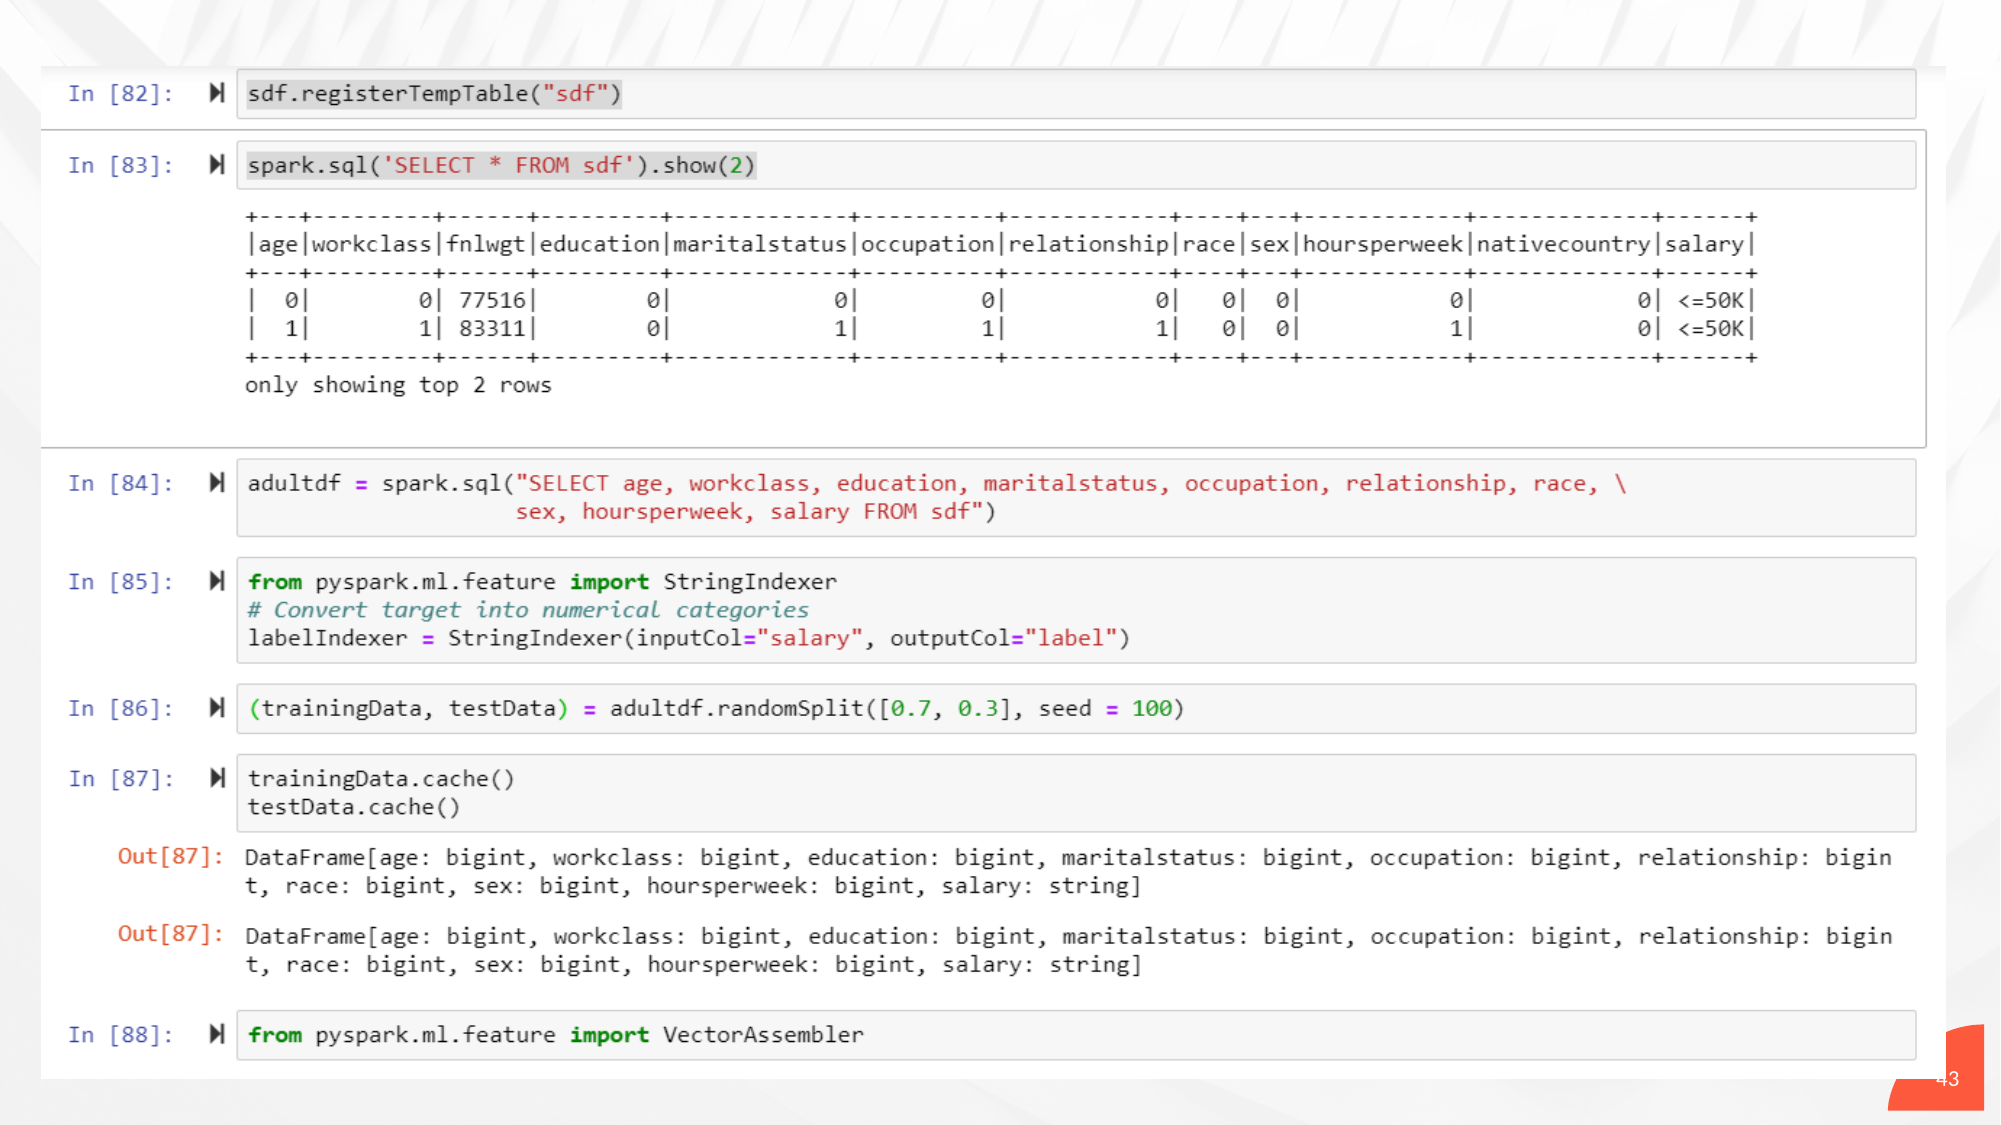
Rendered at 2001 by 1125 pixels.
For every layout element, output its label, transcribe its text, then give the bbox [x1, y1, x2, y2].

slide_number ‹#› [1915, 1047, 1981, 1108]
picture [40, 66, 1946, 1079]
